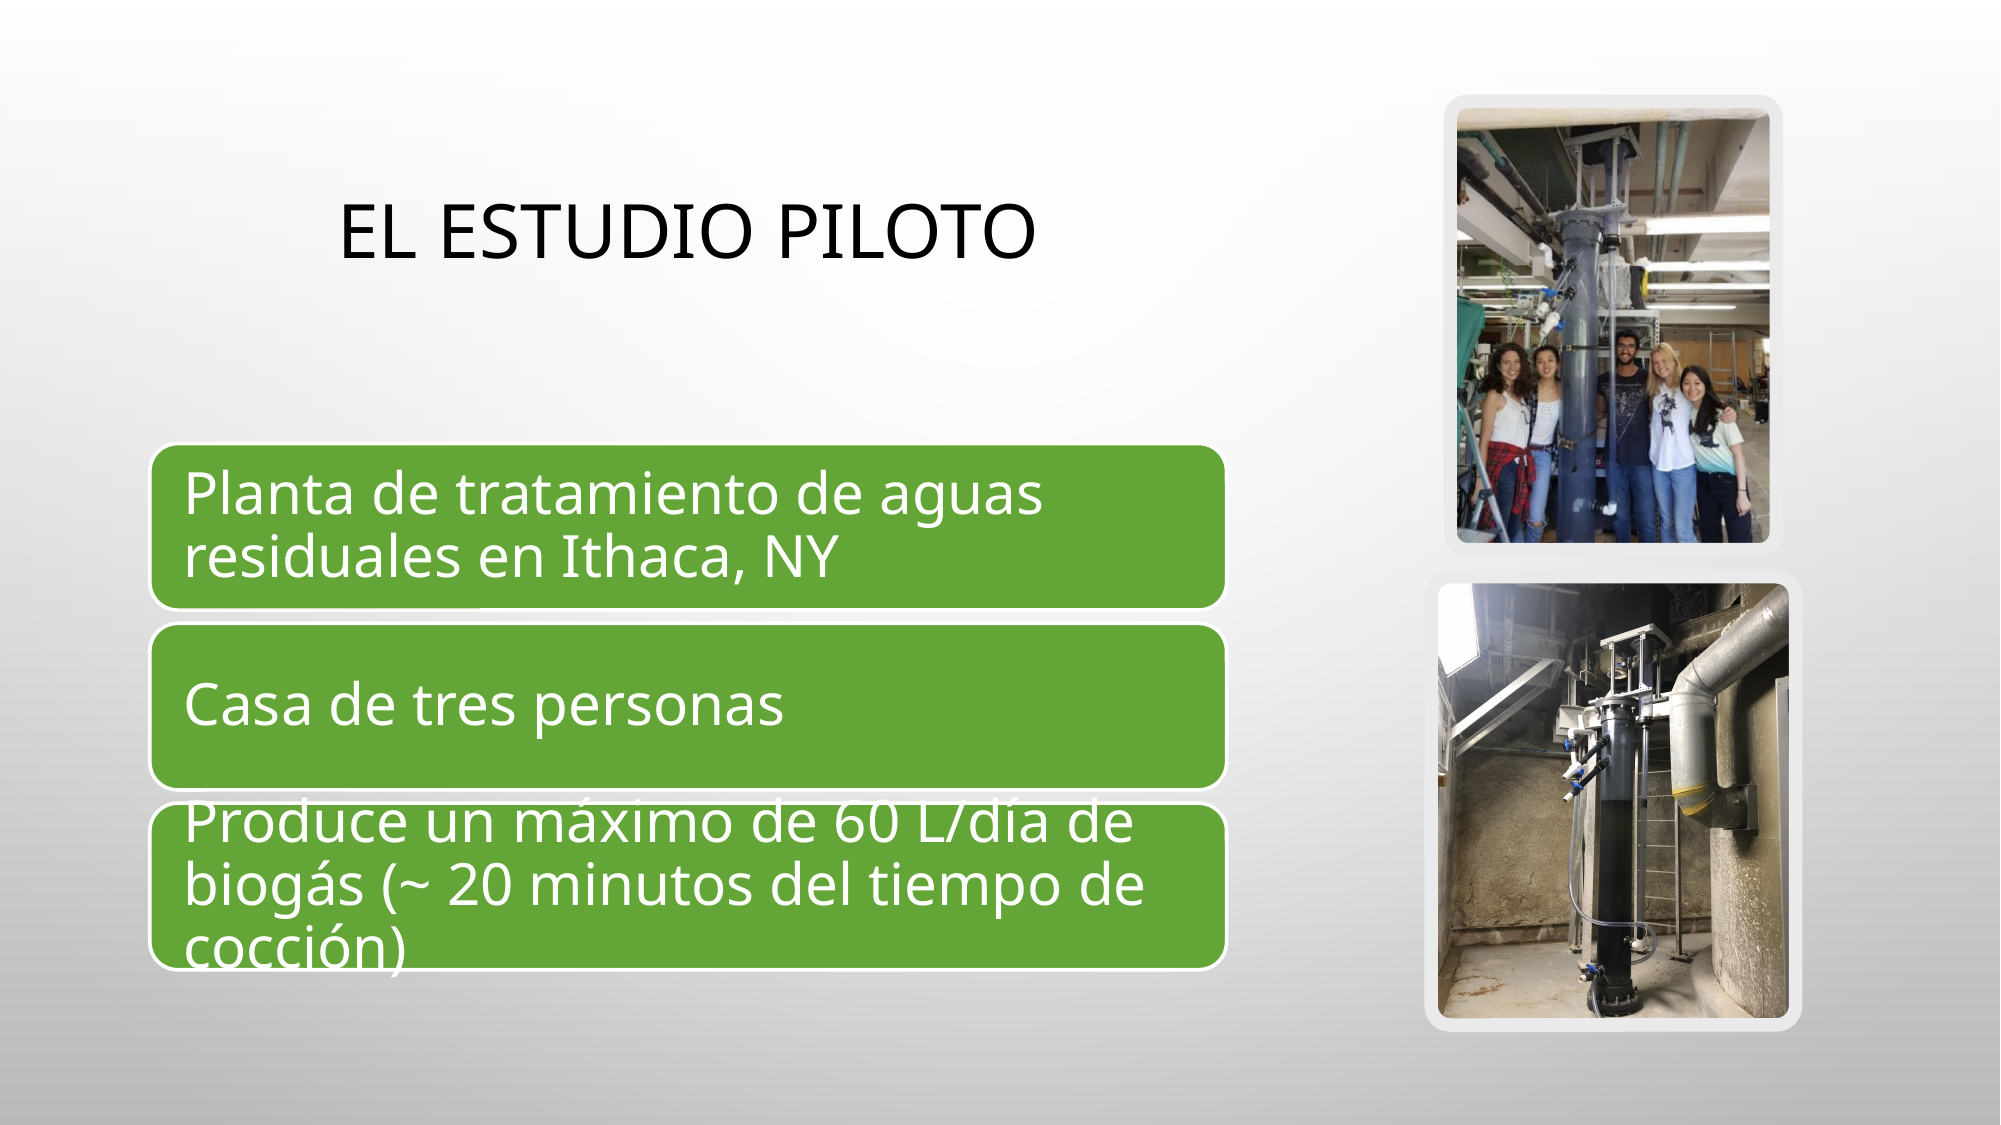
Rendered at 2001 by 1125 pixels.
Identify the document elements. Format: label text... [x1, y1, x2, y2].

title El Estudio piloto [149, 105, 1227, 364]
picture [0, 0, 2000, 1125]
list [149, 388, 1227, 1026]
